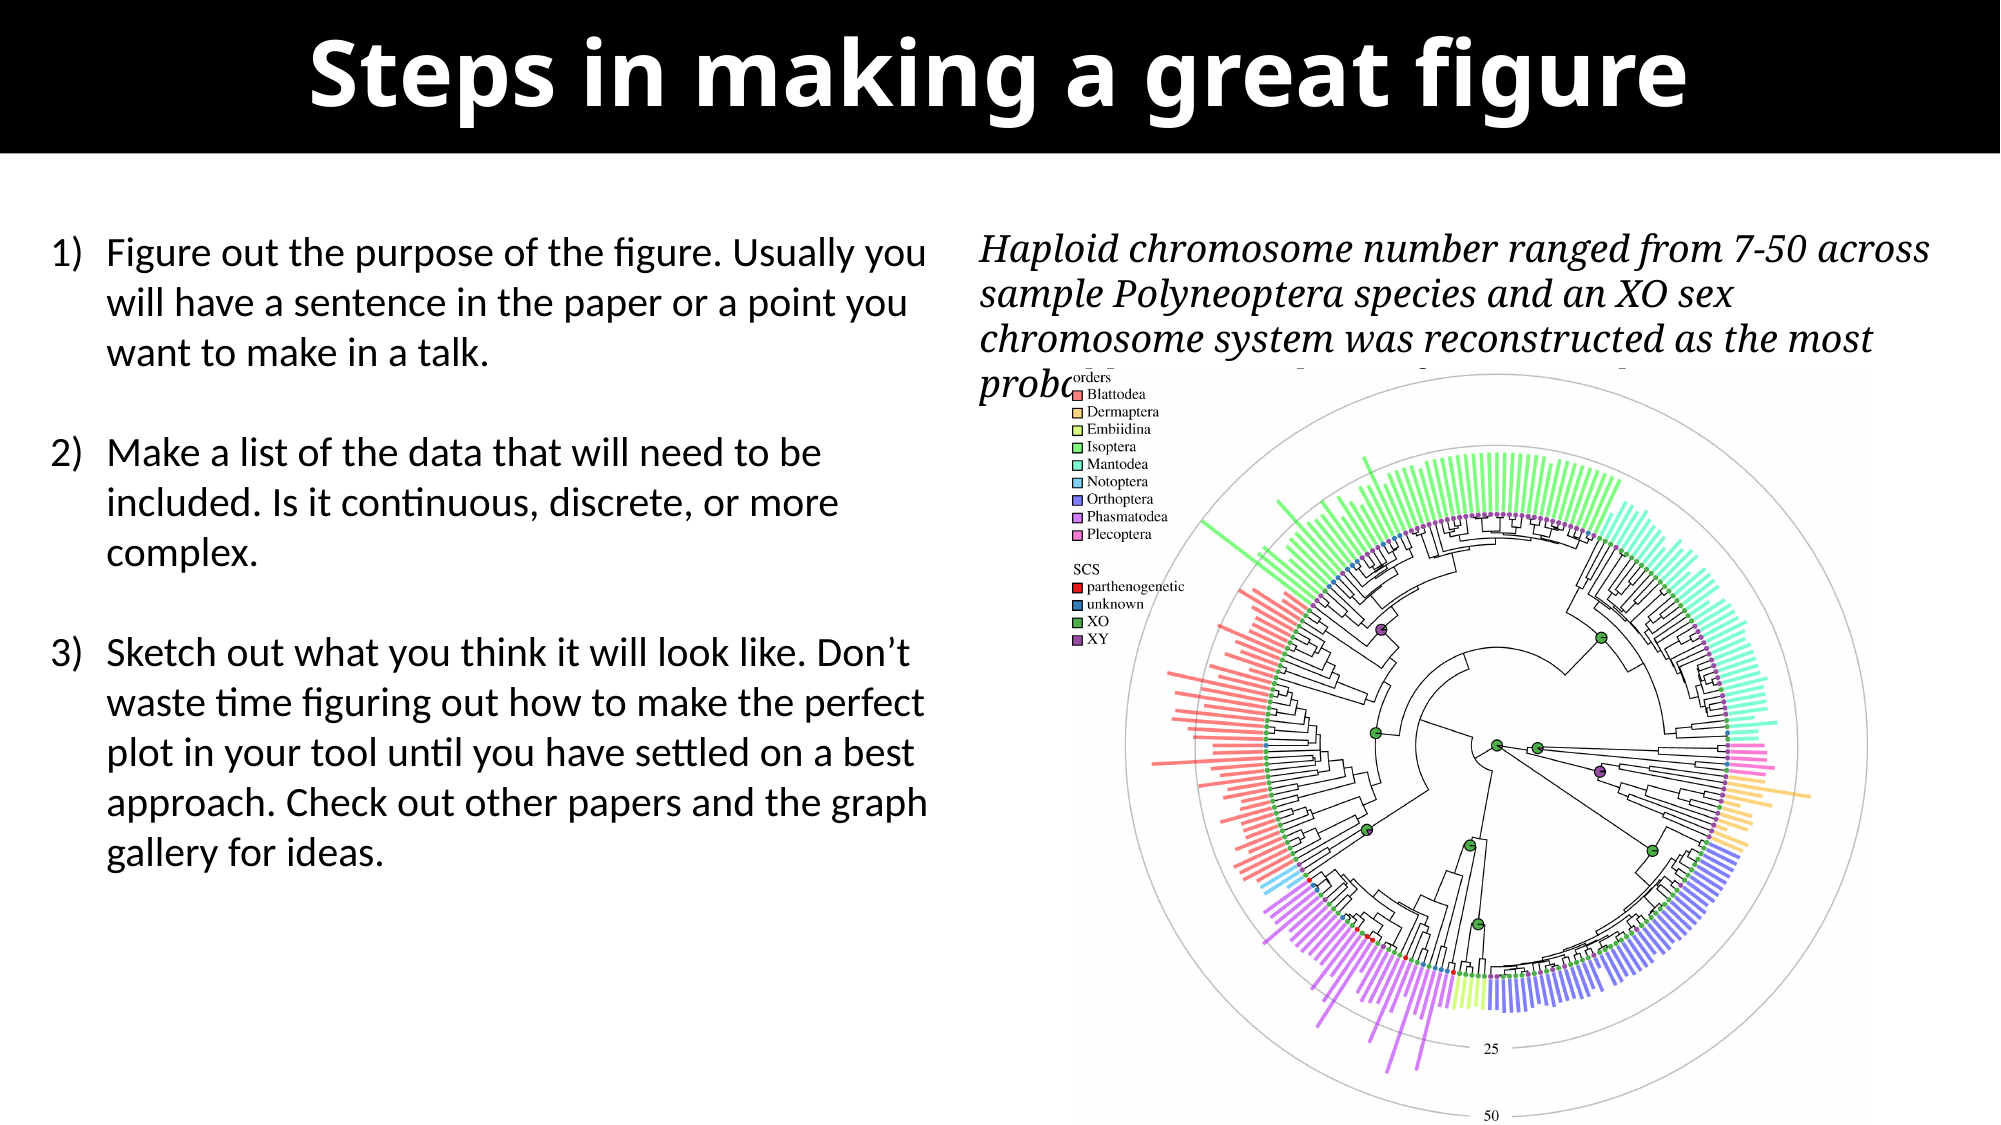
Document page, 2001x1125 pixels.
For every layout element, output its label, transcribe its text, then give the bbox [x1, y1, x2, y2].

text_box Figure out the purpose of the figure. Usually you will have a sentence in the paper or a point you want to make in a talk. Make a list of the data that will need to be included. Is it continuous, discrete, or more complex. Sketch out what you think it will look like. Don’t waste time figuring out how to make the perfect plot in your tool until you have settled on a best approach. Check out other papers and the graph gallery for ideas. [35, 217, 988, 983]
text_box Haploid chromosome number ranged from 7-50 across sample Polyneoptera species and an XO sex chromosome system was reconstructed as the most probable ancestral state for most orders. [964, 217, 1965, 413]
title Steps in making a great figure [0, 0, 2000, 154]
picture [1071, 369, 1868, 1125]
